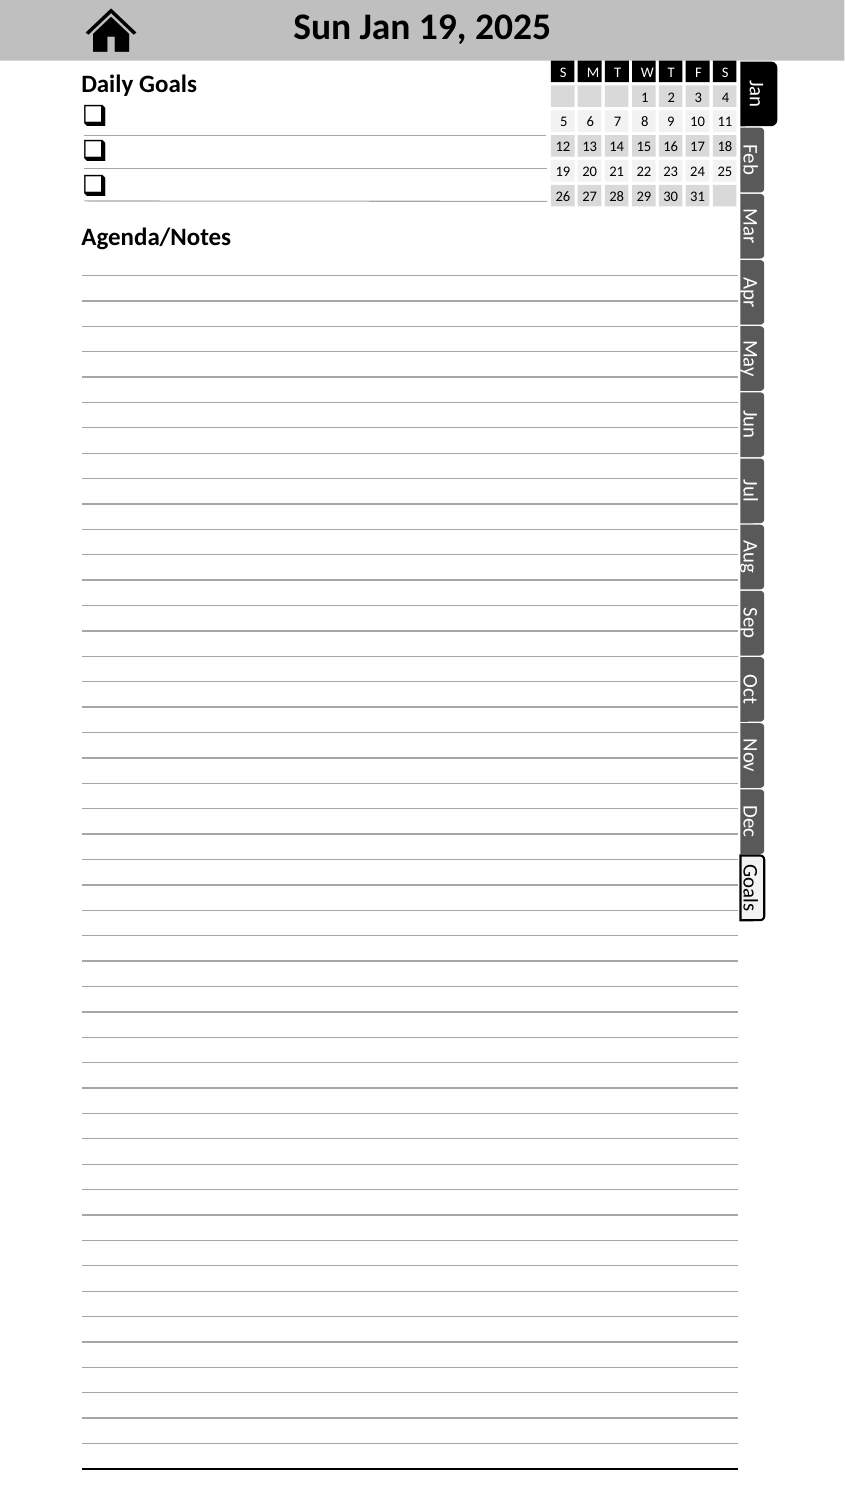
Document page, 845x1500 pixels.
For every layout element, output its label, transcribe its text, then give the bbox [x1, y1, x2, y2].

list Sun Jan 19, 2025 [190, 0, 655, 61]
picture [82, 1, 140, 59]
